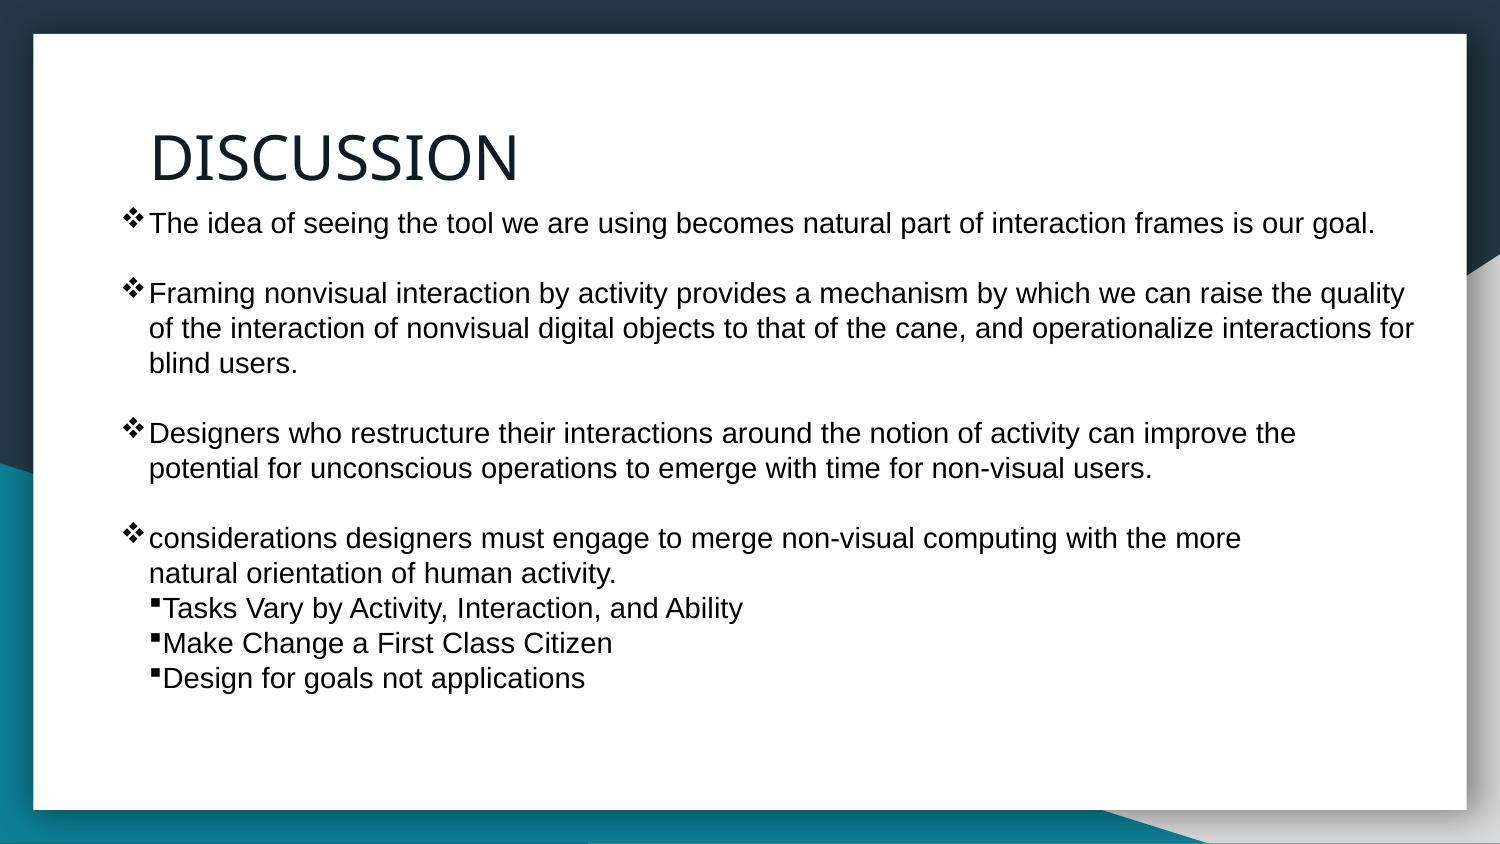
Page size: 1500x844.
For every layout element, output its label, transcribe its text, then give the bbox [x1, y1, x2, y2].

title DISCUSSION [134, 102, 1189, 197]
text_box The idea of seeing the tool we are using becomes natural part of interaction frames is our goal. Framing nonvisual interaction by activity provides a mechanism by which we can raise the quality of the interaction of nonvisual digital objects to that of the cane, and operationalize interactions for blind users. Designers who restructure their interactions around the notion of activity can improve the potential for unconscious operations to emerge with time for non-visual users. considerations designers must engage to merge non-visual computing with the more natural orientation of human activity. Tasks Vary by Activity, Interaction, and Ability Make Change a First Class Citizen Design for goals not applications [105, 197, 1440, 807]
